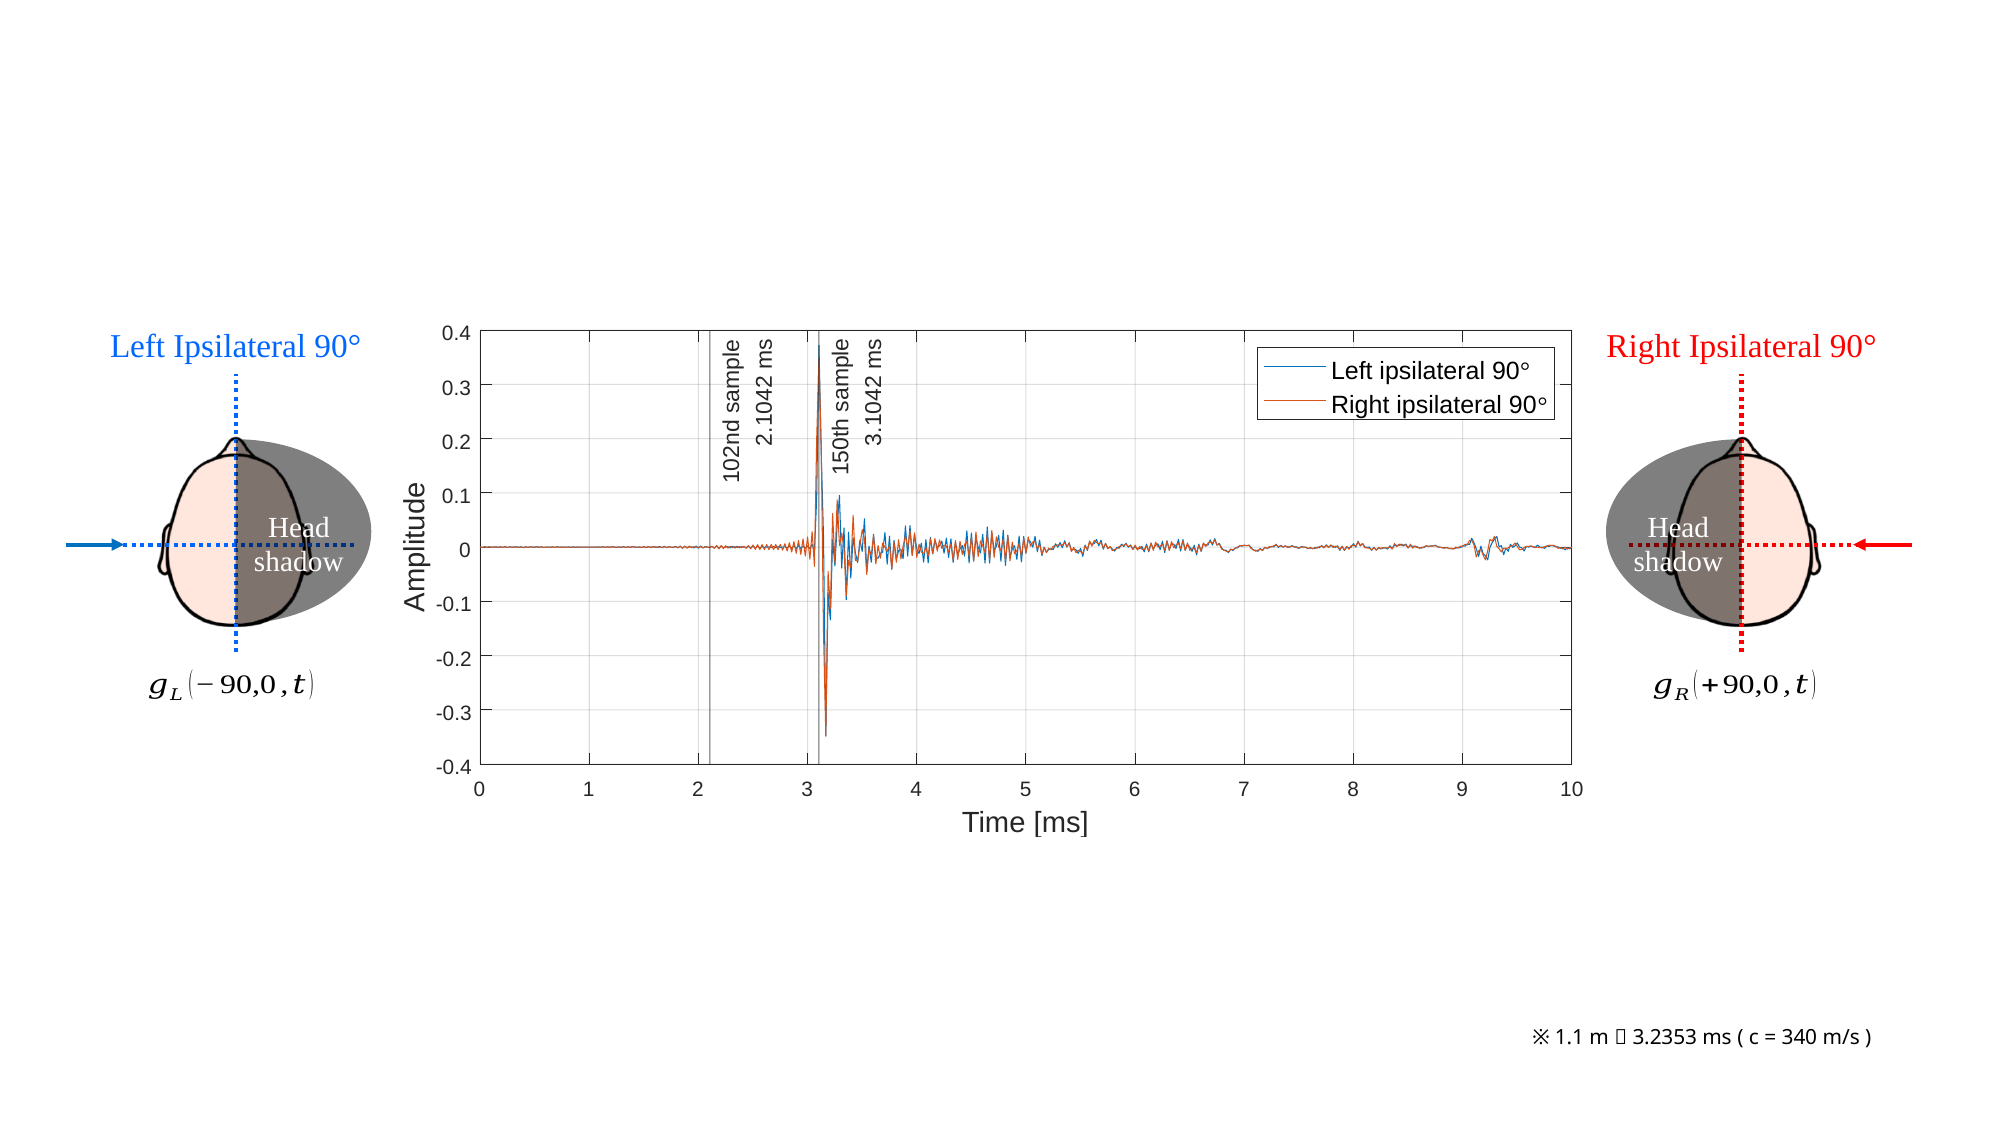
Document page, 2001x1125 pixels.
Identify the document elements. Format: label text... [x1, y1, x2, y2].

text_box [1582, 316, 1912, 704]
picture [297, 289, 1704, 837]
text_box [65, 316, 395, 704]
text_box ※ 1.1 m  3.2353 ms ( c = 340 m/s ) [1517, 1016, 1904, 1057]
